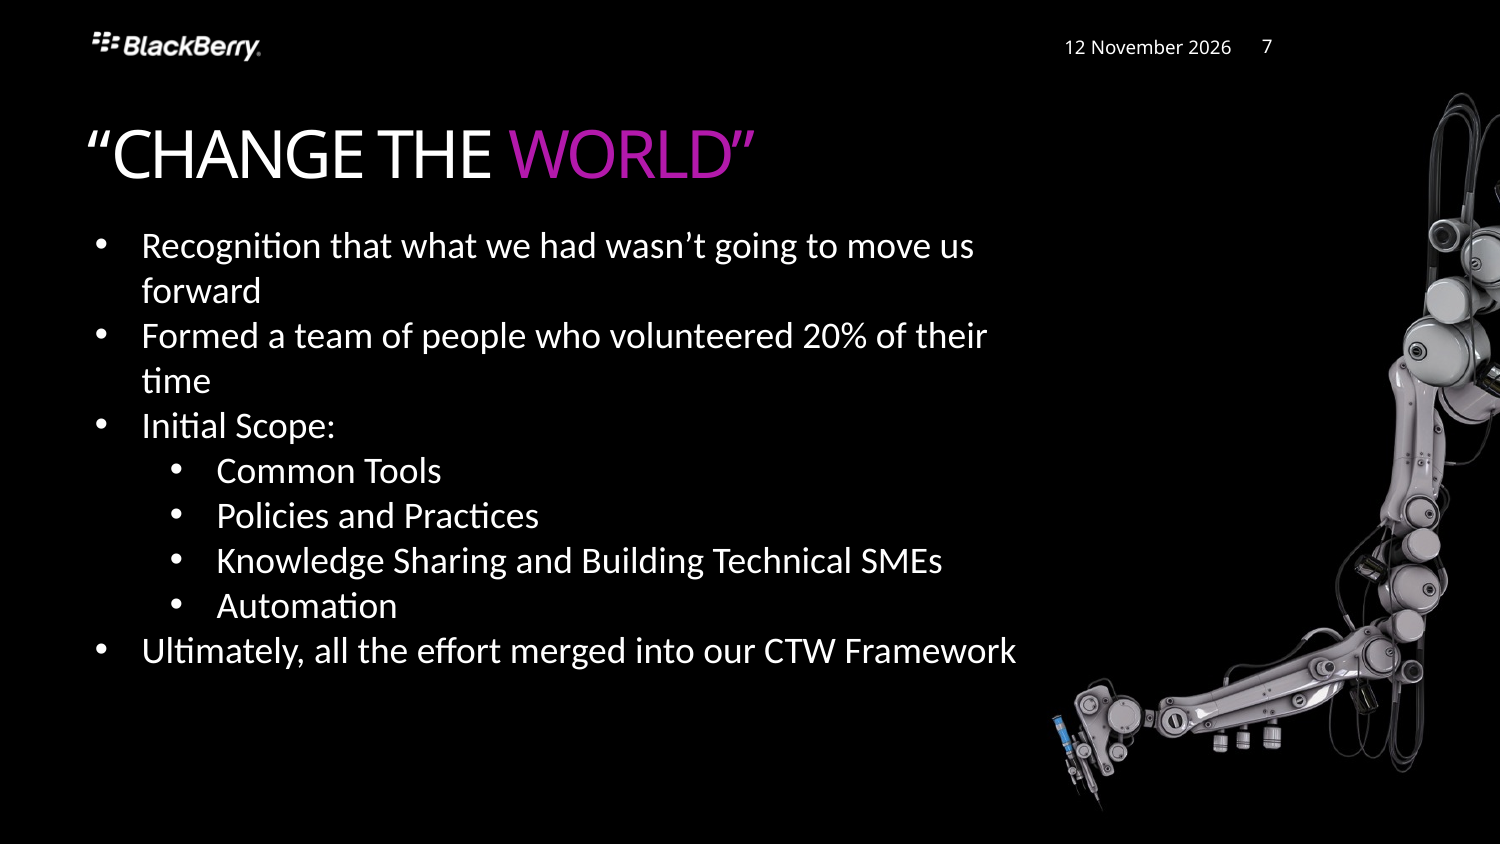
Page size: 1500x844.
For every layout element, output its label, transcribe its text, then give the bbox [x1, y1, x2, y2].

picture [87, 29, 266, 64]
text_box “CHANGE THE WORLD” [72, 114, 926, 201]
text_box Recognition that what we had wasn’t going to move us forward Formed a team of people who volunteered 20% of their time Initial Scope: Common Tools Policies and Practices Knowledge Sharing and Building Technical SMEs Automation Ultimately, all the effort merged into our CTW Framework [80, 213, 988, 652]
picture [993, 67, 1500, 844]
